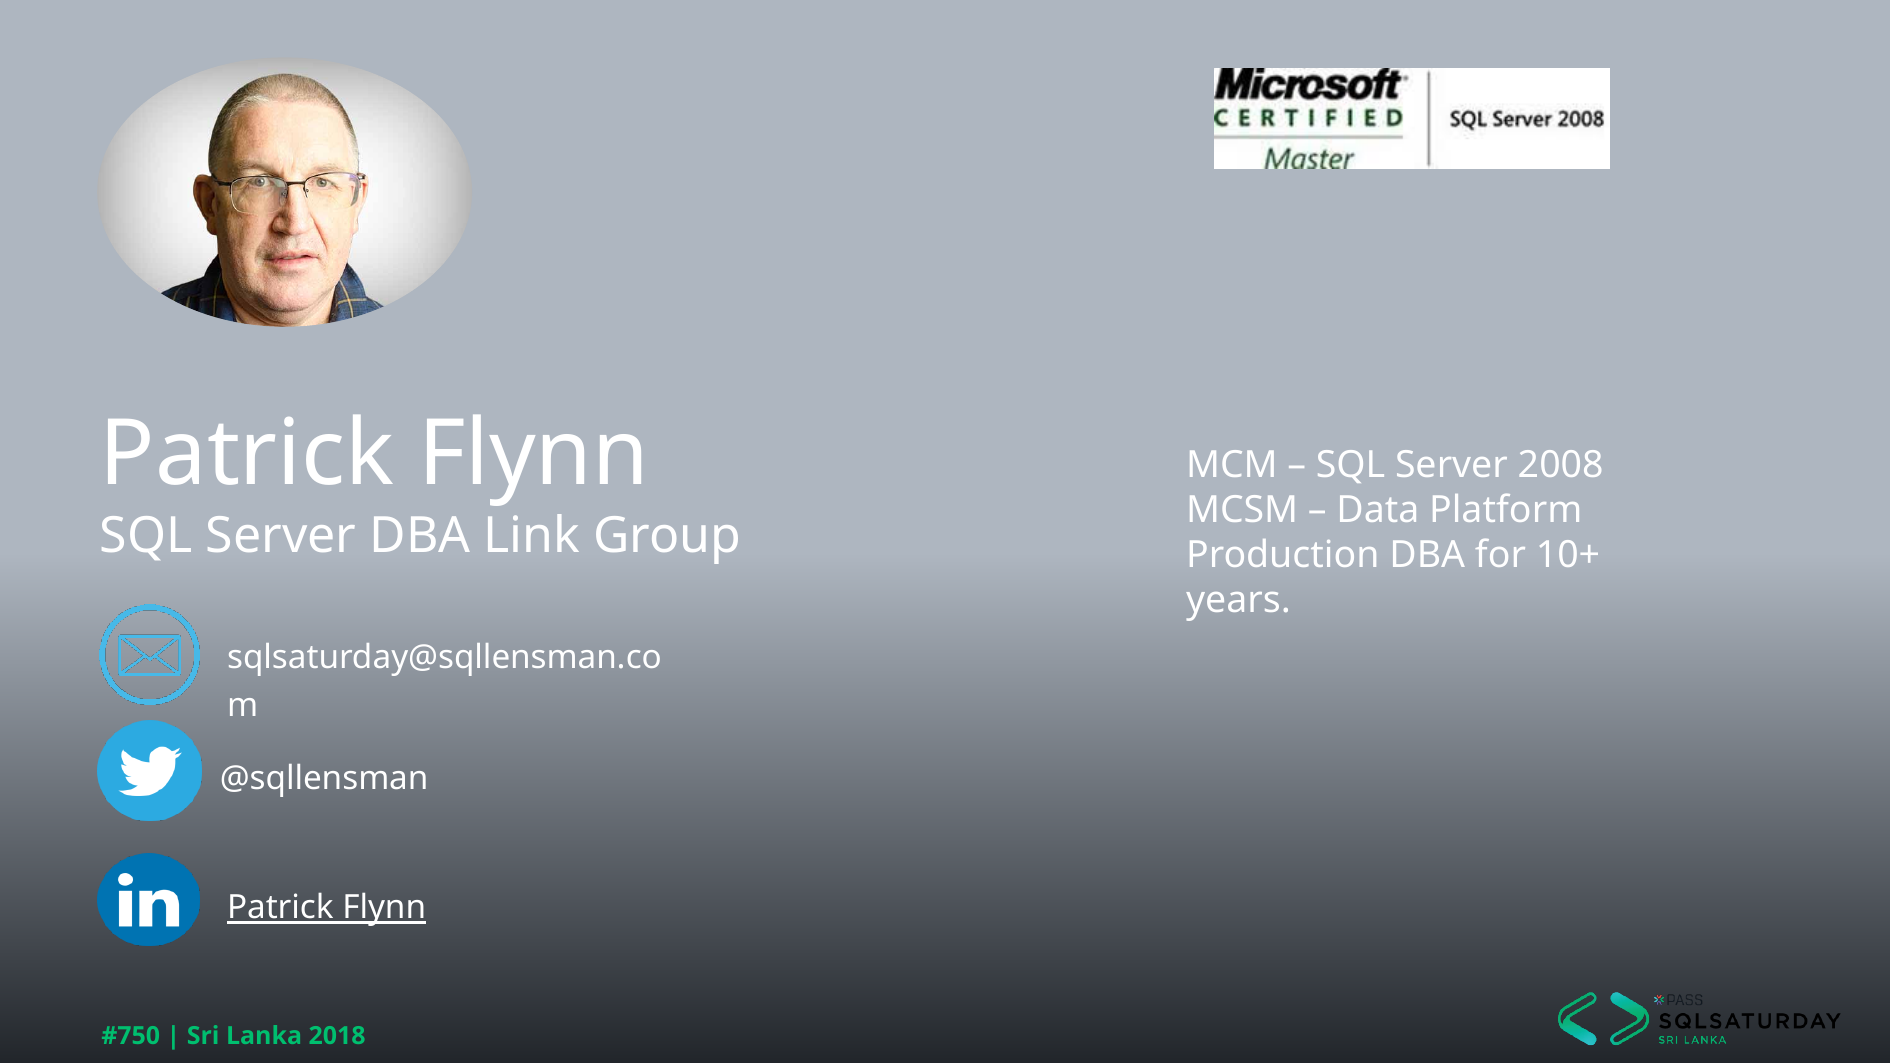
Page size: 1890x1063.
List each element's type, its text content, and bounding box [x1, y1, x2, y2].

title Patrick Flynn SQL Server DBA Link Group [100, 418, 783, 537]
text_box MCM – SQL Server 2008 MCSM – Data Platform Production DBA for 10+ years. [1171, 432, 1710, 628]
picture [96, 57, 473, 327]
picture [99, 603, 200, 705]
text_box @sqllensman [206, 731, 463, 808]
picture [96, 720, 202, 821]
text_box Patrick Flynn [205, 870, 442, 933]
picture [96, 853, 200, 946]
picture [1213, 67, 1610, 169]
text_box sqlsaturday@sqllensman.com [137, 620, 693, 731]
picture [1540, 974, 1890, 1063]
text_box #750 | Sri Lanka 2018 [86, 1012, 519, 1057]
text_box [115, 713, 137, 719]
